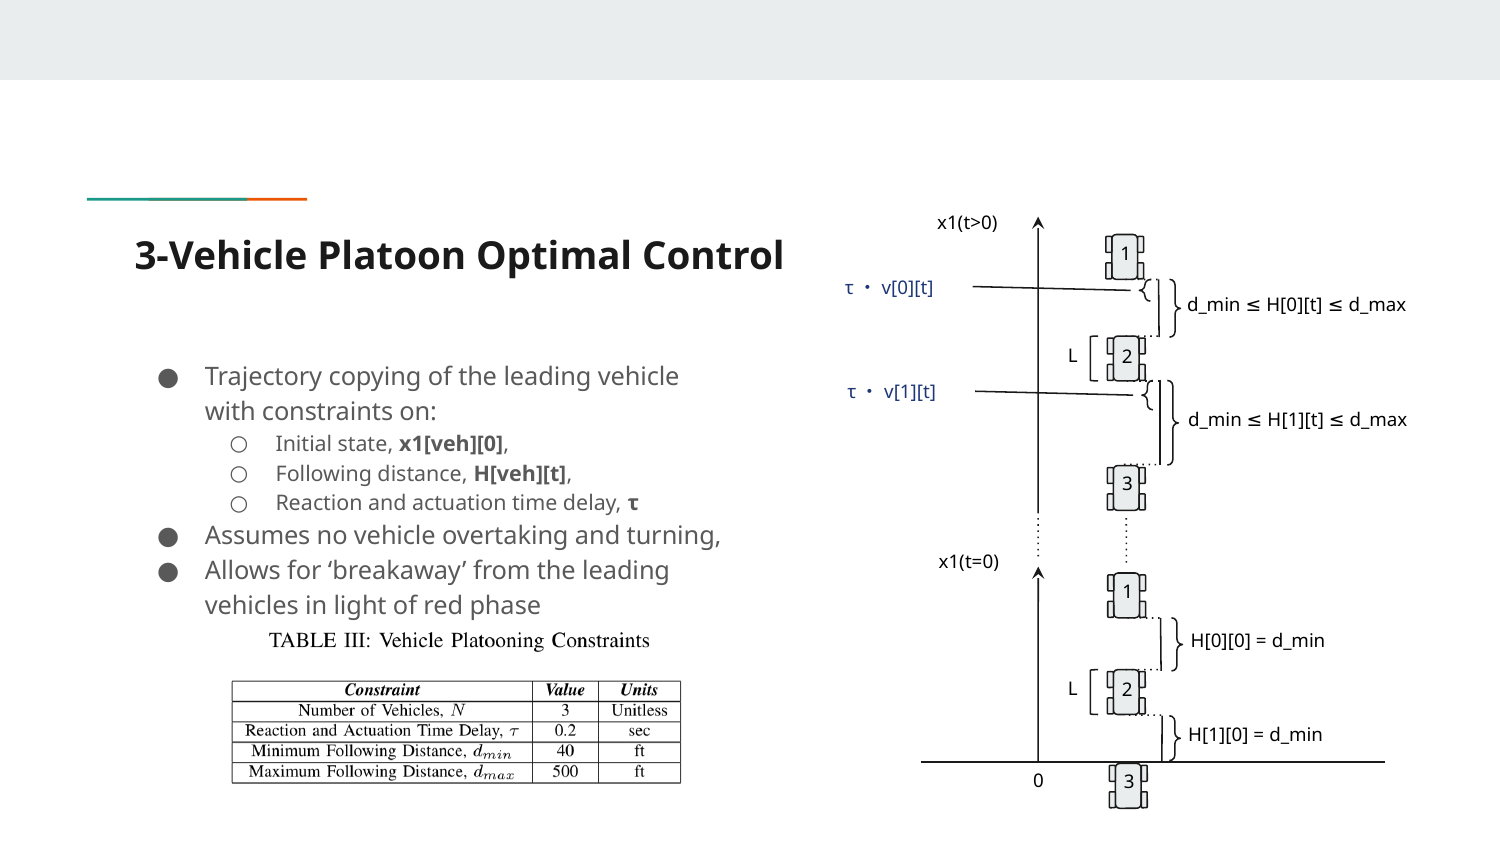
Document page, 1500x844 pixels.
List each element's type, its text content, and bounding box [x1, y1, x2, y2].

text_box 3 [1106, 460, 1146, 506]
list Trajectory copying of the leading vehicle with constraints on: Initial state, x1[veh][0], Following distance, H[veh][t], Reaction and actuation time delay, τ Assumes no vehicle overtaking and turning, Allows for ‘breakaway’ from the leading vehicles in light of red phase [119, 341, 750, 638]
text_box [1167, 380, 1173, 466]
text_box 2 [1106, 666, 1146, 712]
text_box 0 [1016, 771, 1061, 803]
text_box H[1][0] = d_min [1173, 711, 1422, 757]
text_box τ・v[1][t] [832, 368, 976, 414]
text_box d_min ≤ H[1][t] ≤ d_max [1173, 396, 1475, 442]
text_box 3 [1108, 771, 1148, 804]
text_box [1090, 336, 1099, 381]
text_box x1(t=0) [923, 537, 1034, 584]
text_box L [1057, 665, 1083, 711]
text_box [1141, 389, 1153, 410]
picture [191, 628, 734, 812]
title 3-Vehicle Platoon Optimal Control [119, 216, 805, 305]
text_box 1 [1107, 568, 1146, 615]
text_box τ・v[0][t] [829, 263, 973, 310]
text_box x1(t>0) [922, 199, 1037, 245]
text_box [1112, 276, 1137, 280]
text_box L [1057, 332, 1083, 378]
text_box [1171, 617, 1177, 671]
text_box [1169, 715, 1175, 761]
text_box 2 [1106, 333, 1146, 379]
text_box 0 [1016, 757, 1033, 761]
text_box [1116, 804, 1141, 809]
text_box d_min ≤ H[0][t] ≤ d_max [1172, 281, 1500, 327]
text_box [1114, 506, 1139, 511]
text_box [1169, 279, 1176, 338]
text_box [1090, 669, 1099, 715]
text_box H[0][0] = d_min [1175, 617, 1422, 664]
text_box 1 [1105, 230, 1144, 276]
text_box [1139, 288, 1151, 302]
text_box 0 [1043, 757, 1061, 761]
